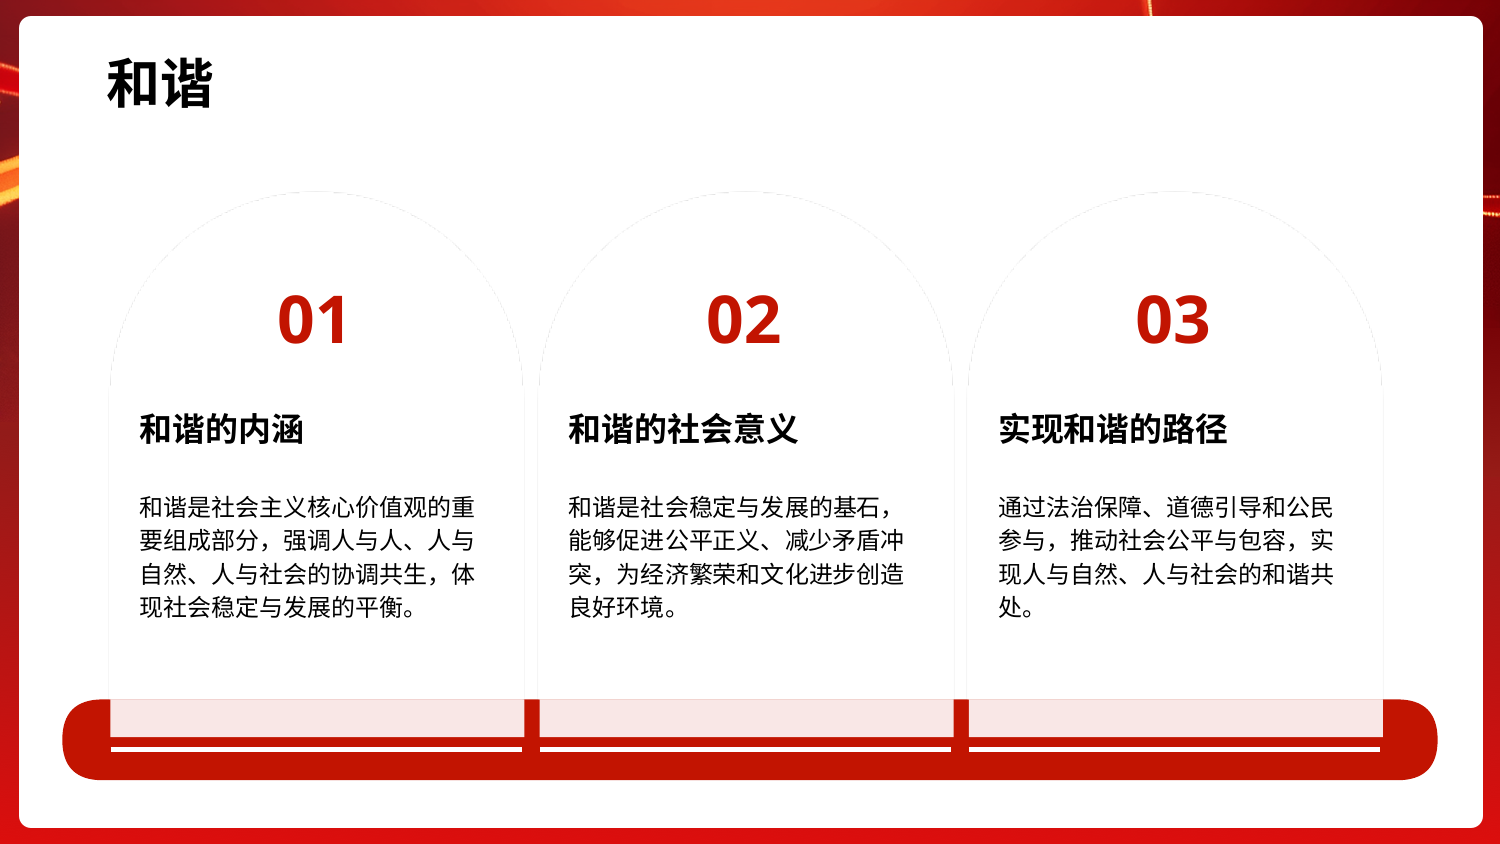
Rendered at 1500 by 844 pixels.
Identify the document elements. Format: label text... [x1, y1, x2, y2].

text_box [539, 700, 954, 738]
text_box 和谐 [91, 21, 1252, 130]
text_box [968, 700, 1383, 738]
text_box [62, 699, 1438, 781]
picture [0, 0, 1500, 844]
text_box [110, 700, 525, 738]
